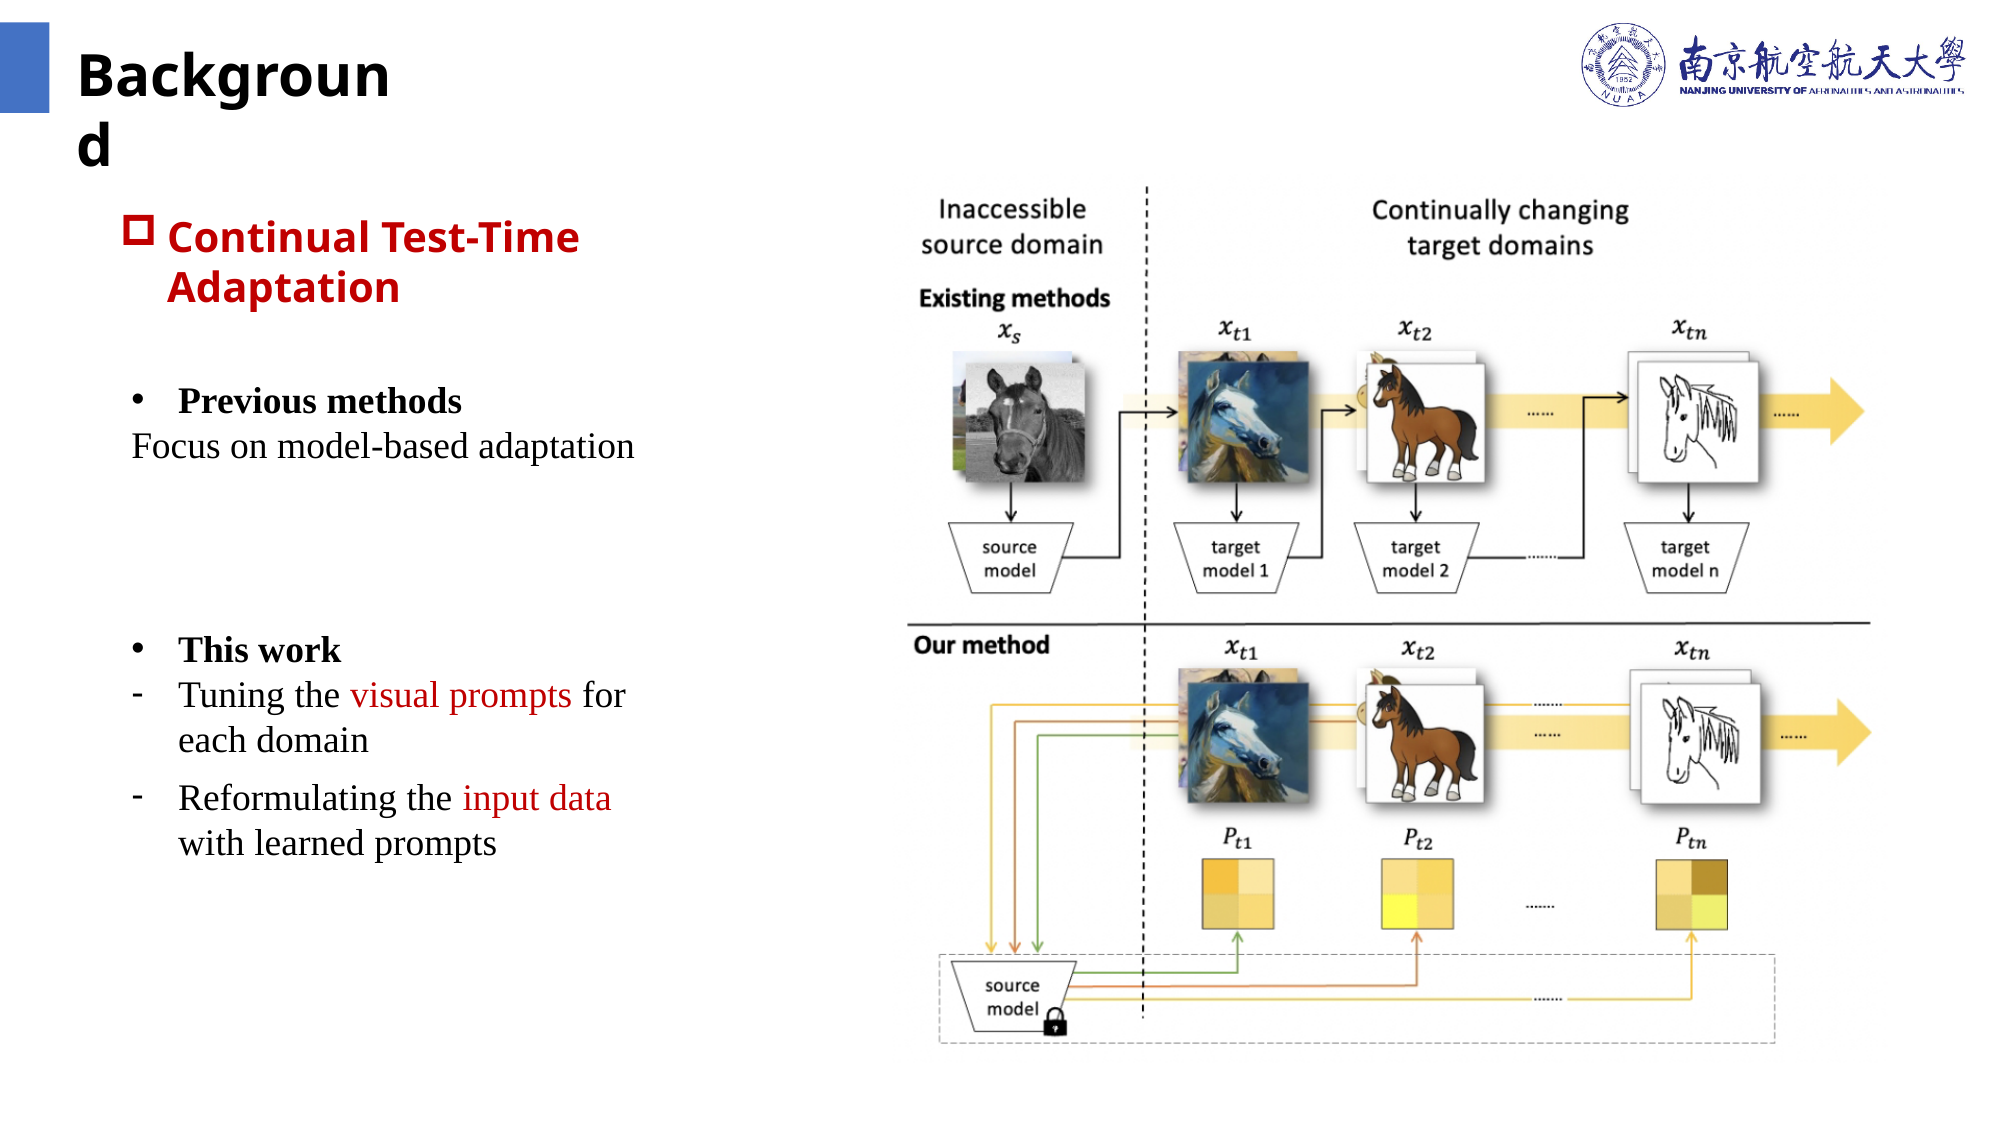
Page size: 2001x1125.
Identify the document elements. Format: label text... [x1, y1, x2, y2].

picture [1573, 0, 1973, 113]
text_box [0, 21, 50, 114]
text_box Previous methods Focus on model-based adaptation [116, 368, 651, 519]
text_box Background [61, 30, 438, 185]
picture [825, 153, 1923, 1083]
text_box This work Tuning the visual prompts for each domain Reformulating the input data with learned prompts [116, 617, 651, 870]
text_box Continual Test-Time Adaptation [105, 203, 819, 318]
